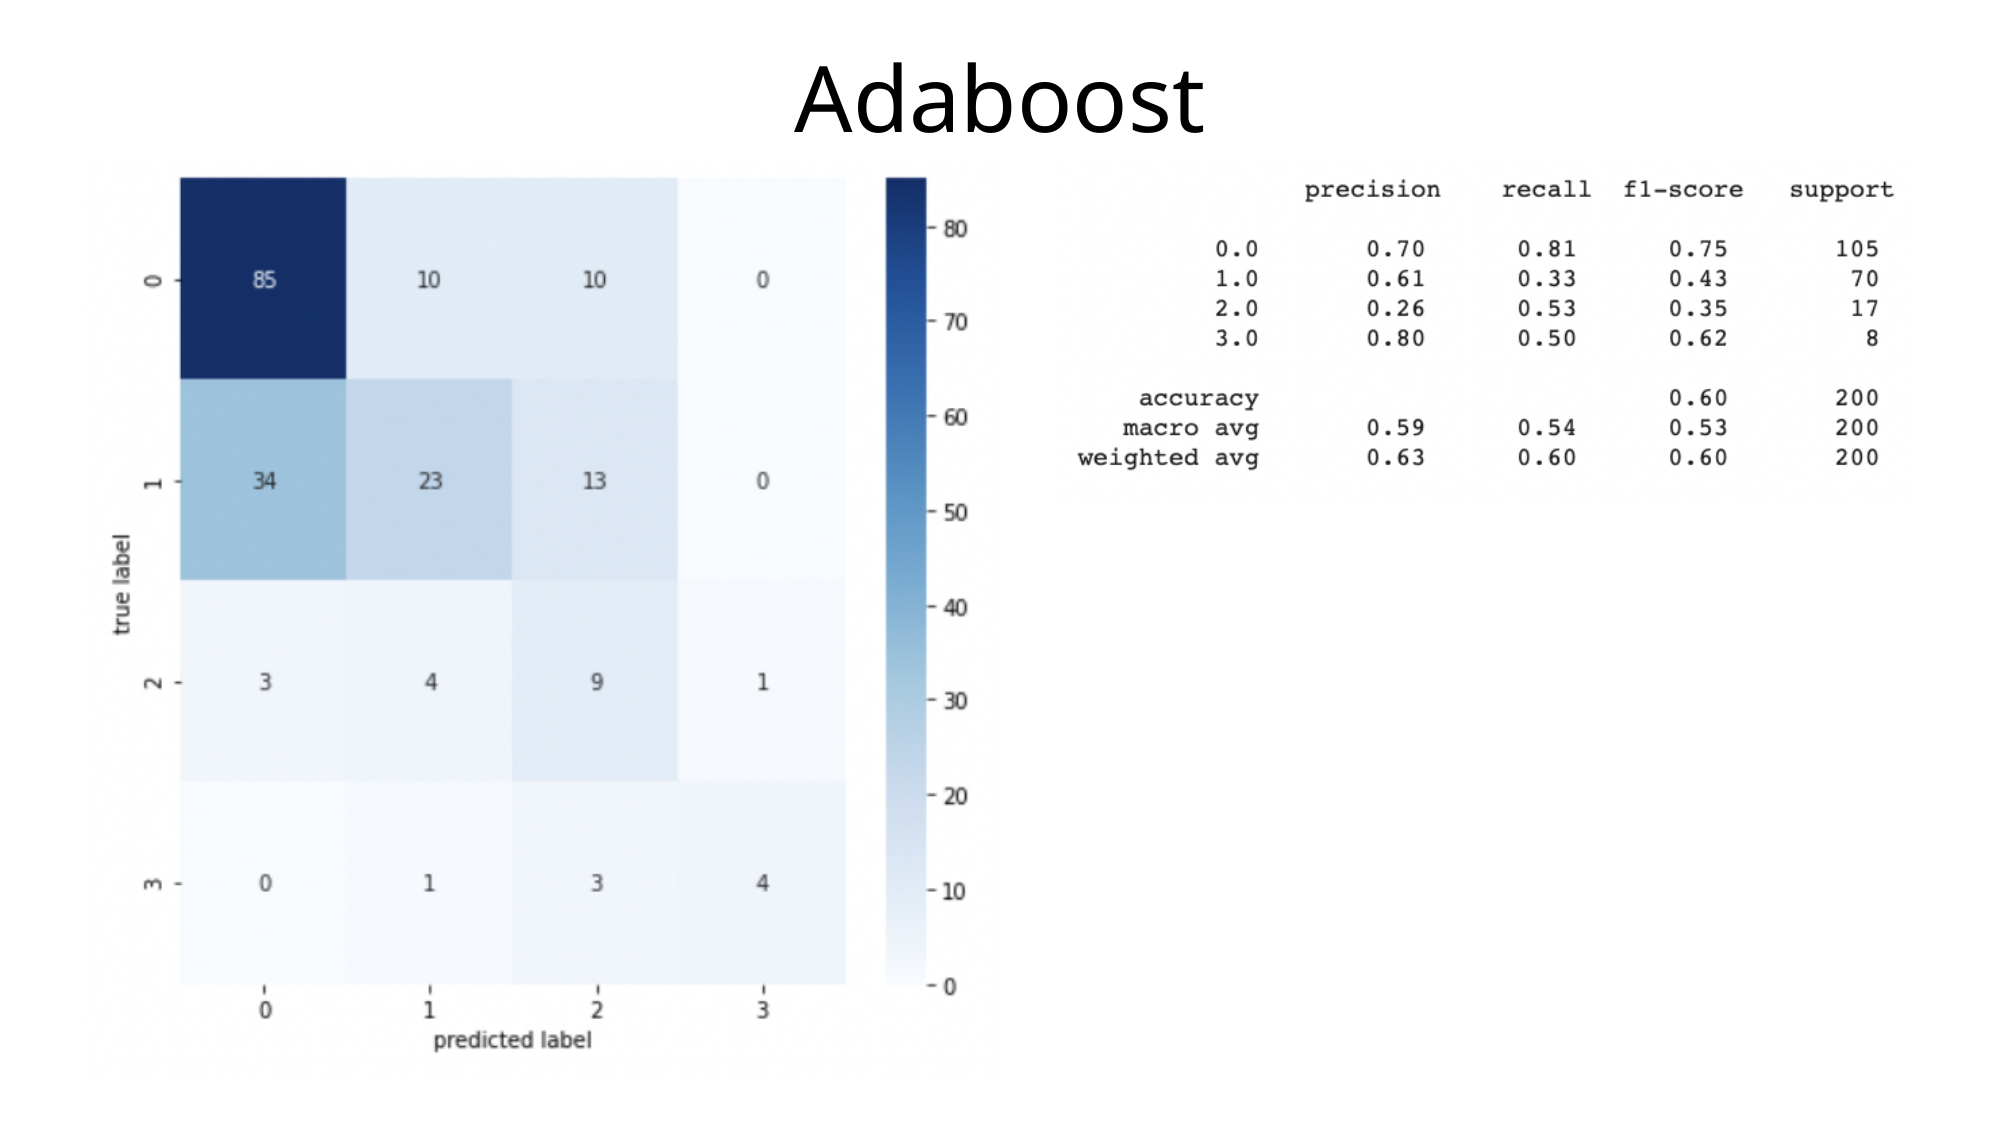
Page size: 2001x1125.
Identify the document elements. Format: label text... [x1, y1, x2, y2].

picture [1053, 159, 1915, 503]
text_box Adaboost [363, 33, 1637, 158]
picture [84, 159, 1000, 1081]
